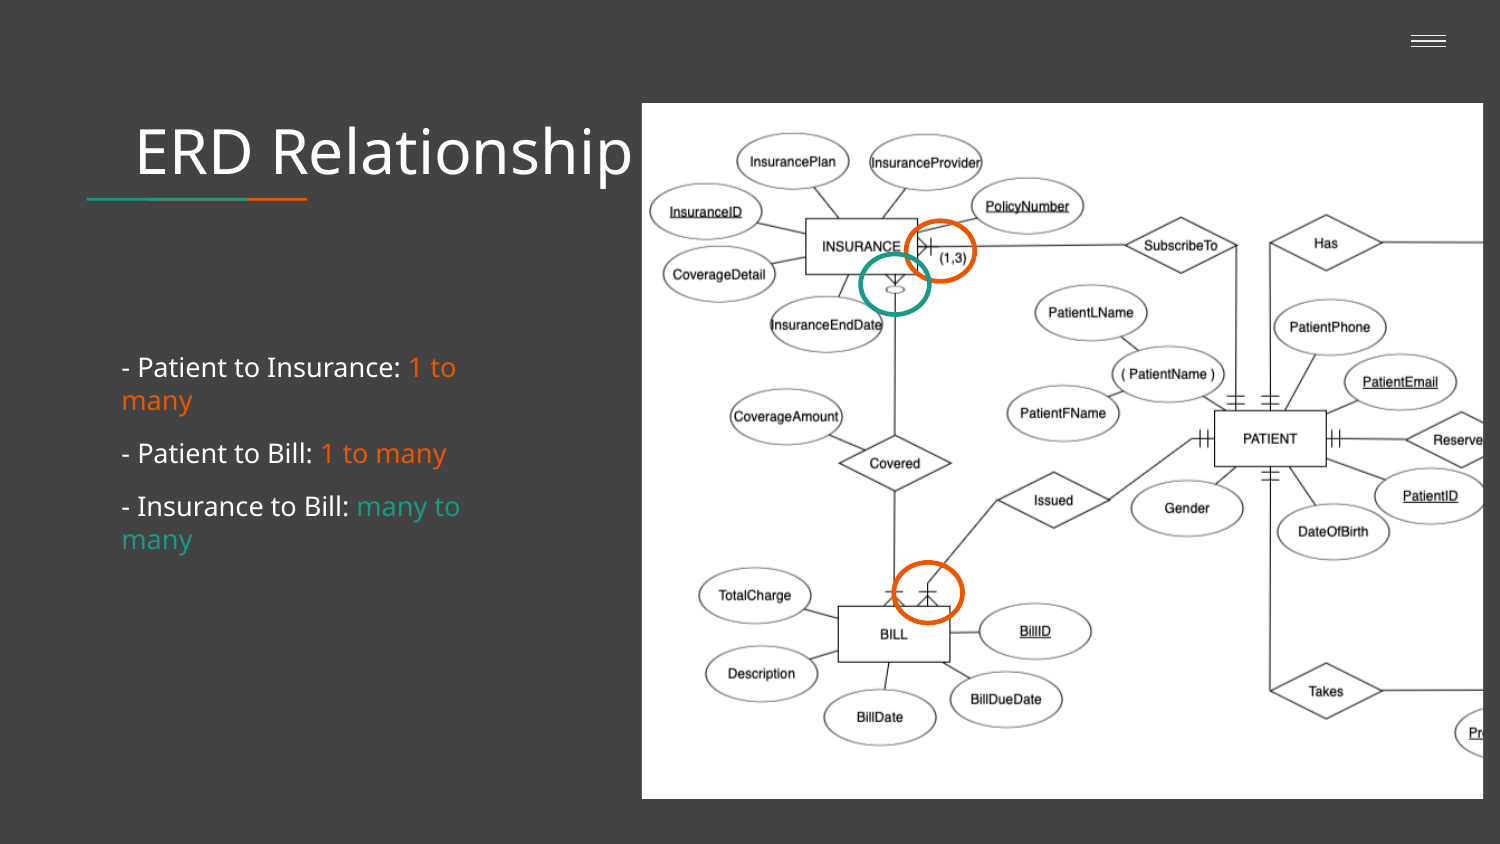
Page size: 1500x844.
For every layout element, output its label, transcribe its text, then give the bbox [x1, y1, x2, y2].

list ERD Relationship [119, 85, 1270, 221]
picture [641, 103, 1484, 799]
text_box - Patient to Insurance: 1 to many - Patient to Bill: 1 to many - Insurance to Bill: many to many [106, 335, 534, 508]
